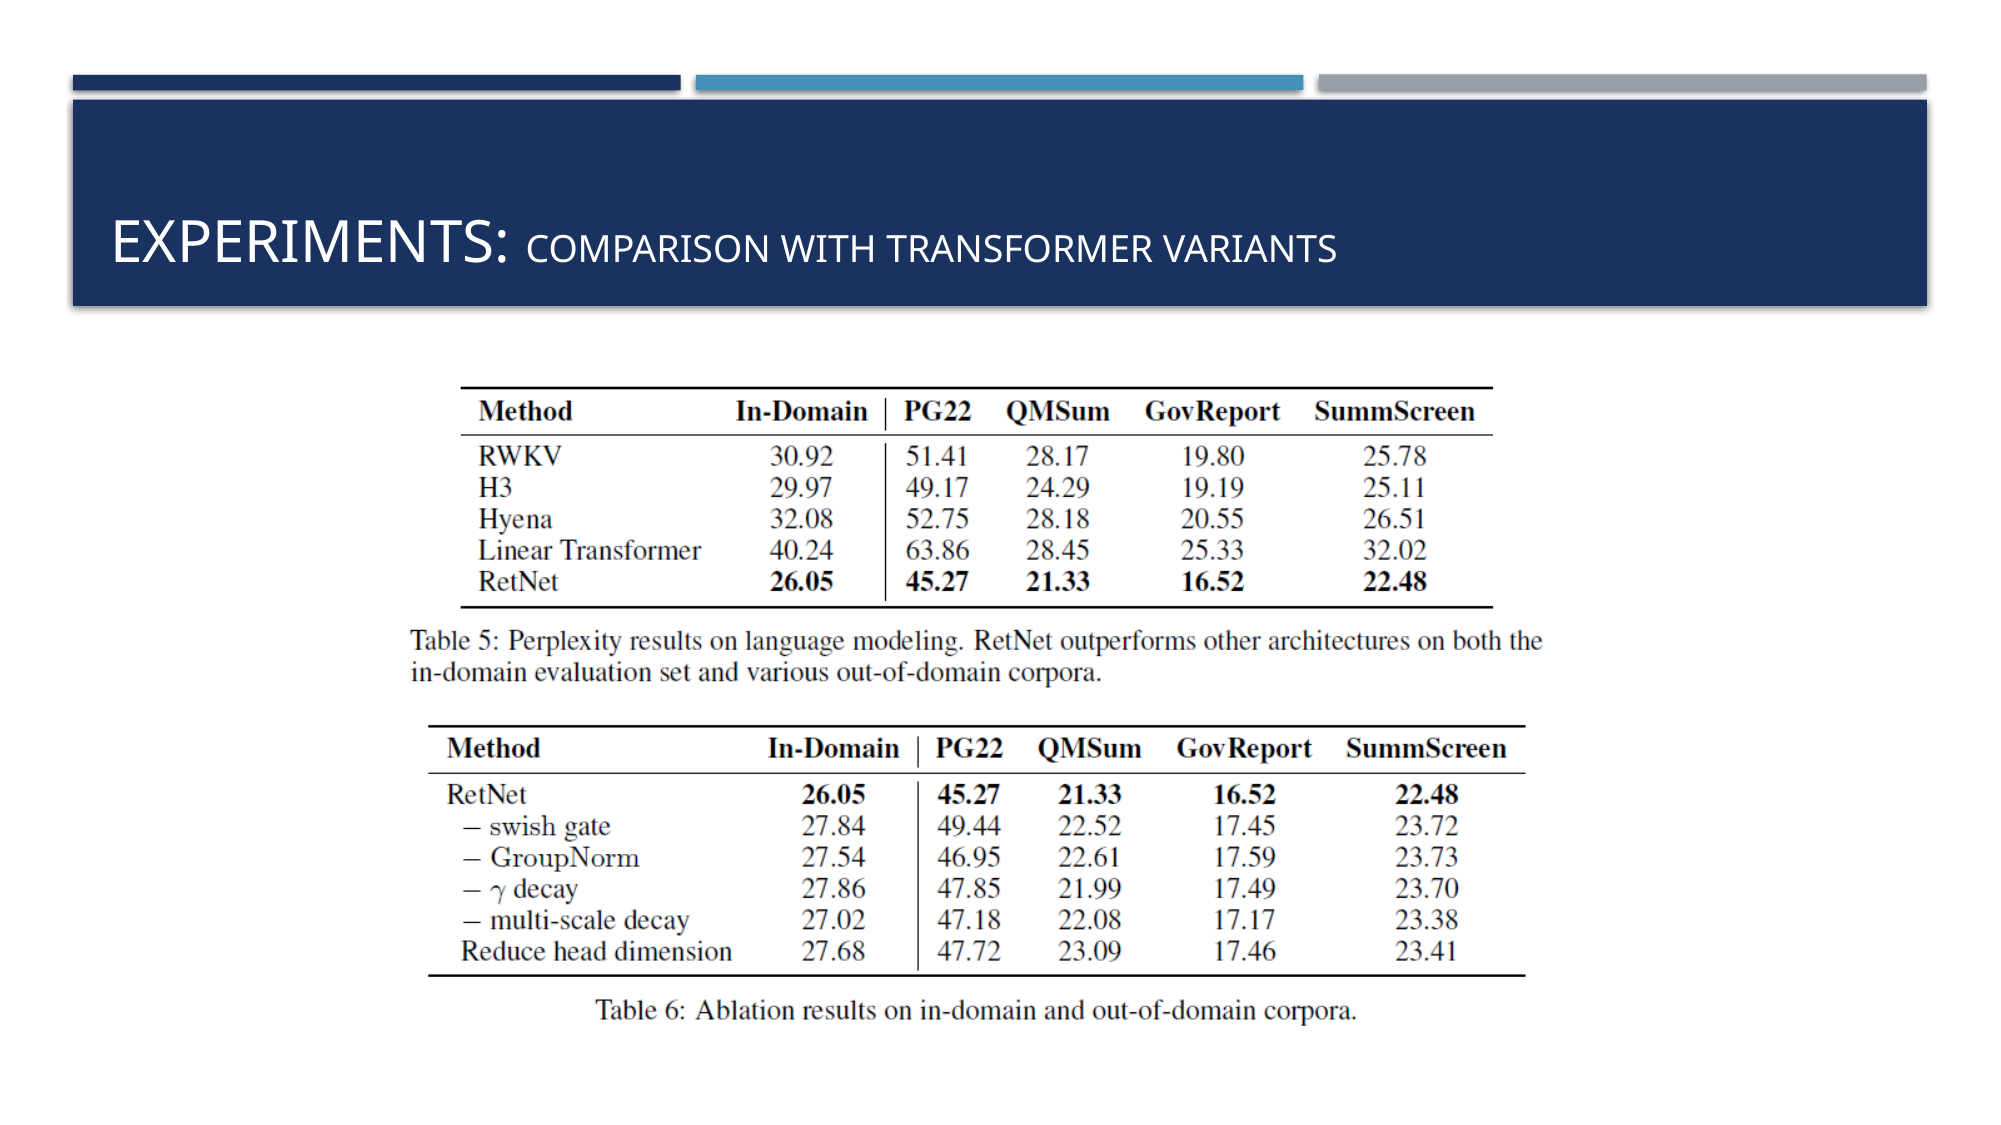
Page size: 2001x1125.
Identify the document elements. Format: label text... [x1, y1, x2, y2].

title Experiments: Comparison with Transformer Variants [95, 119, 1905, 282]
picture [337, 333, 1603, 1066]
